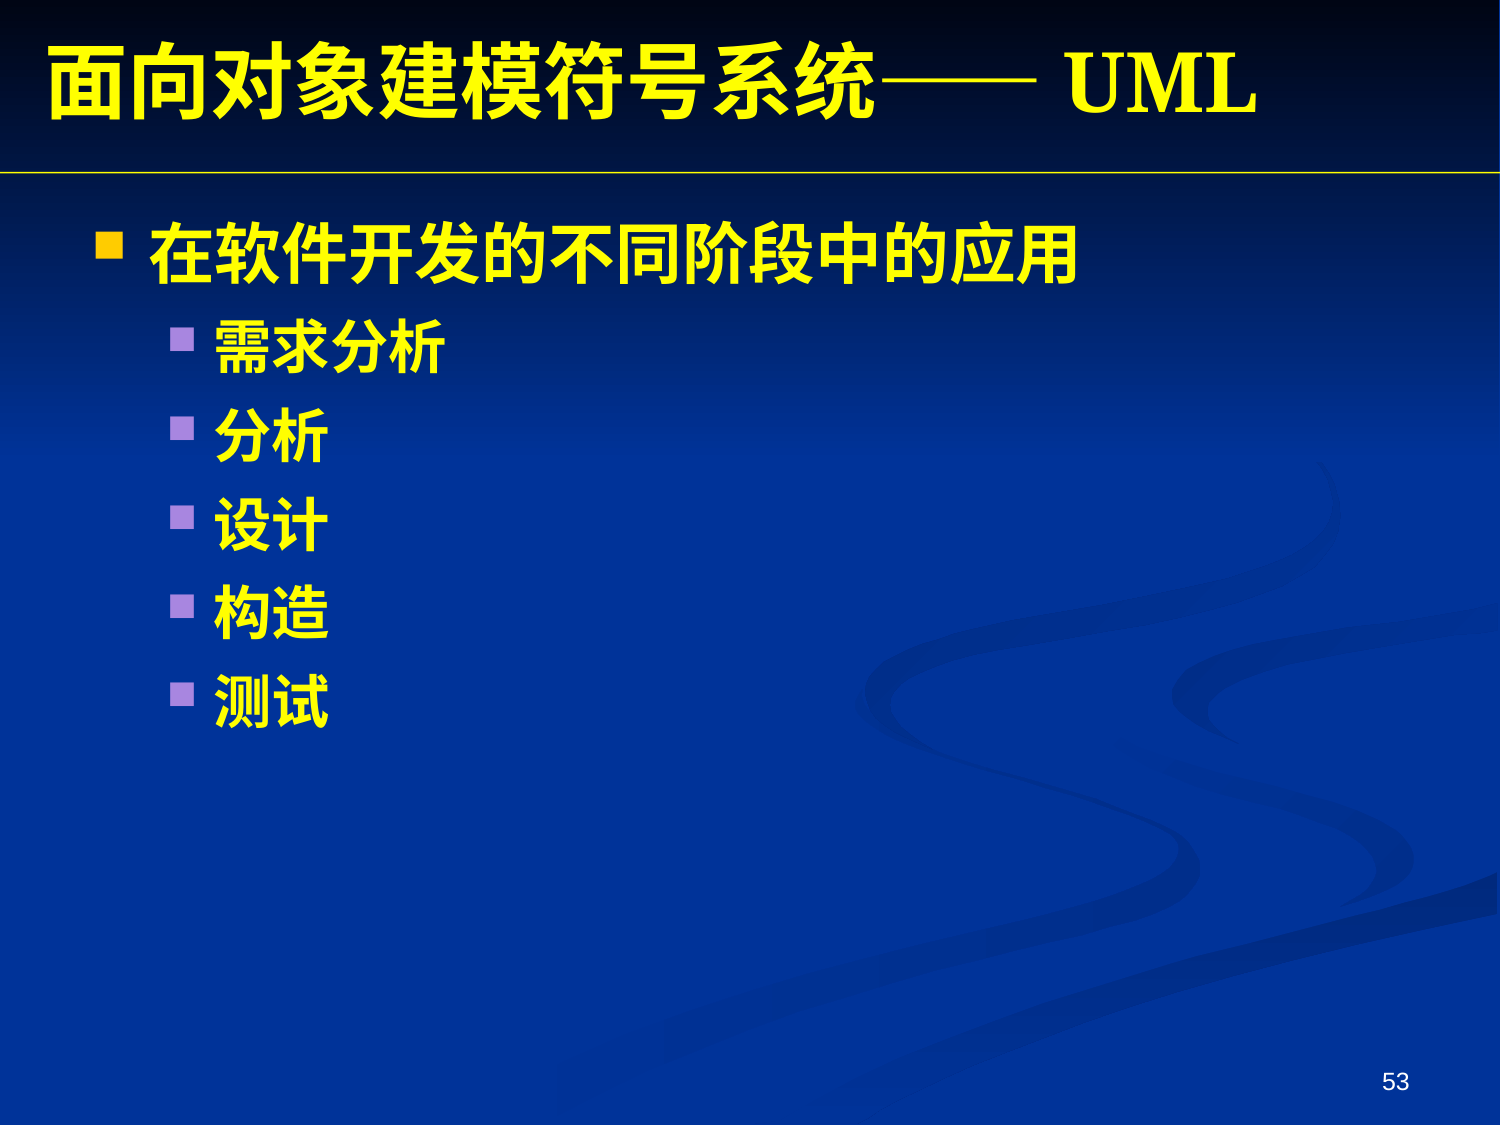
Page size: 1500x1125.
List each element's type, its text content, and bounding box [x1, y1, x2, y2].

list 在软件开发的不同阶段中的应用 需求分析 分析 设计 构造 测试 [76, 196, 1428, 1024]
slide_number 53 [1074, 1024, 1426, 1104]
text_box 面向对象建模符号系统——UML [29, 21, 1380, 138]
